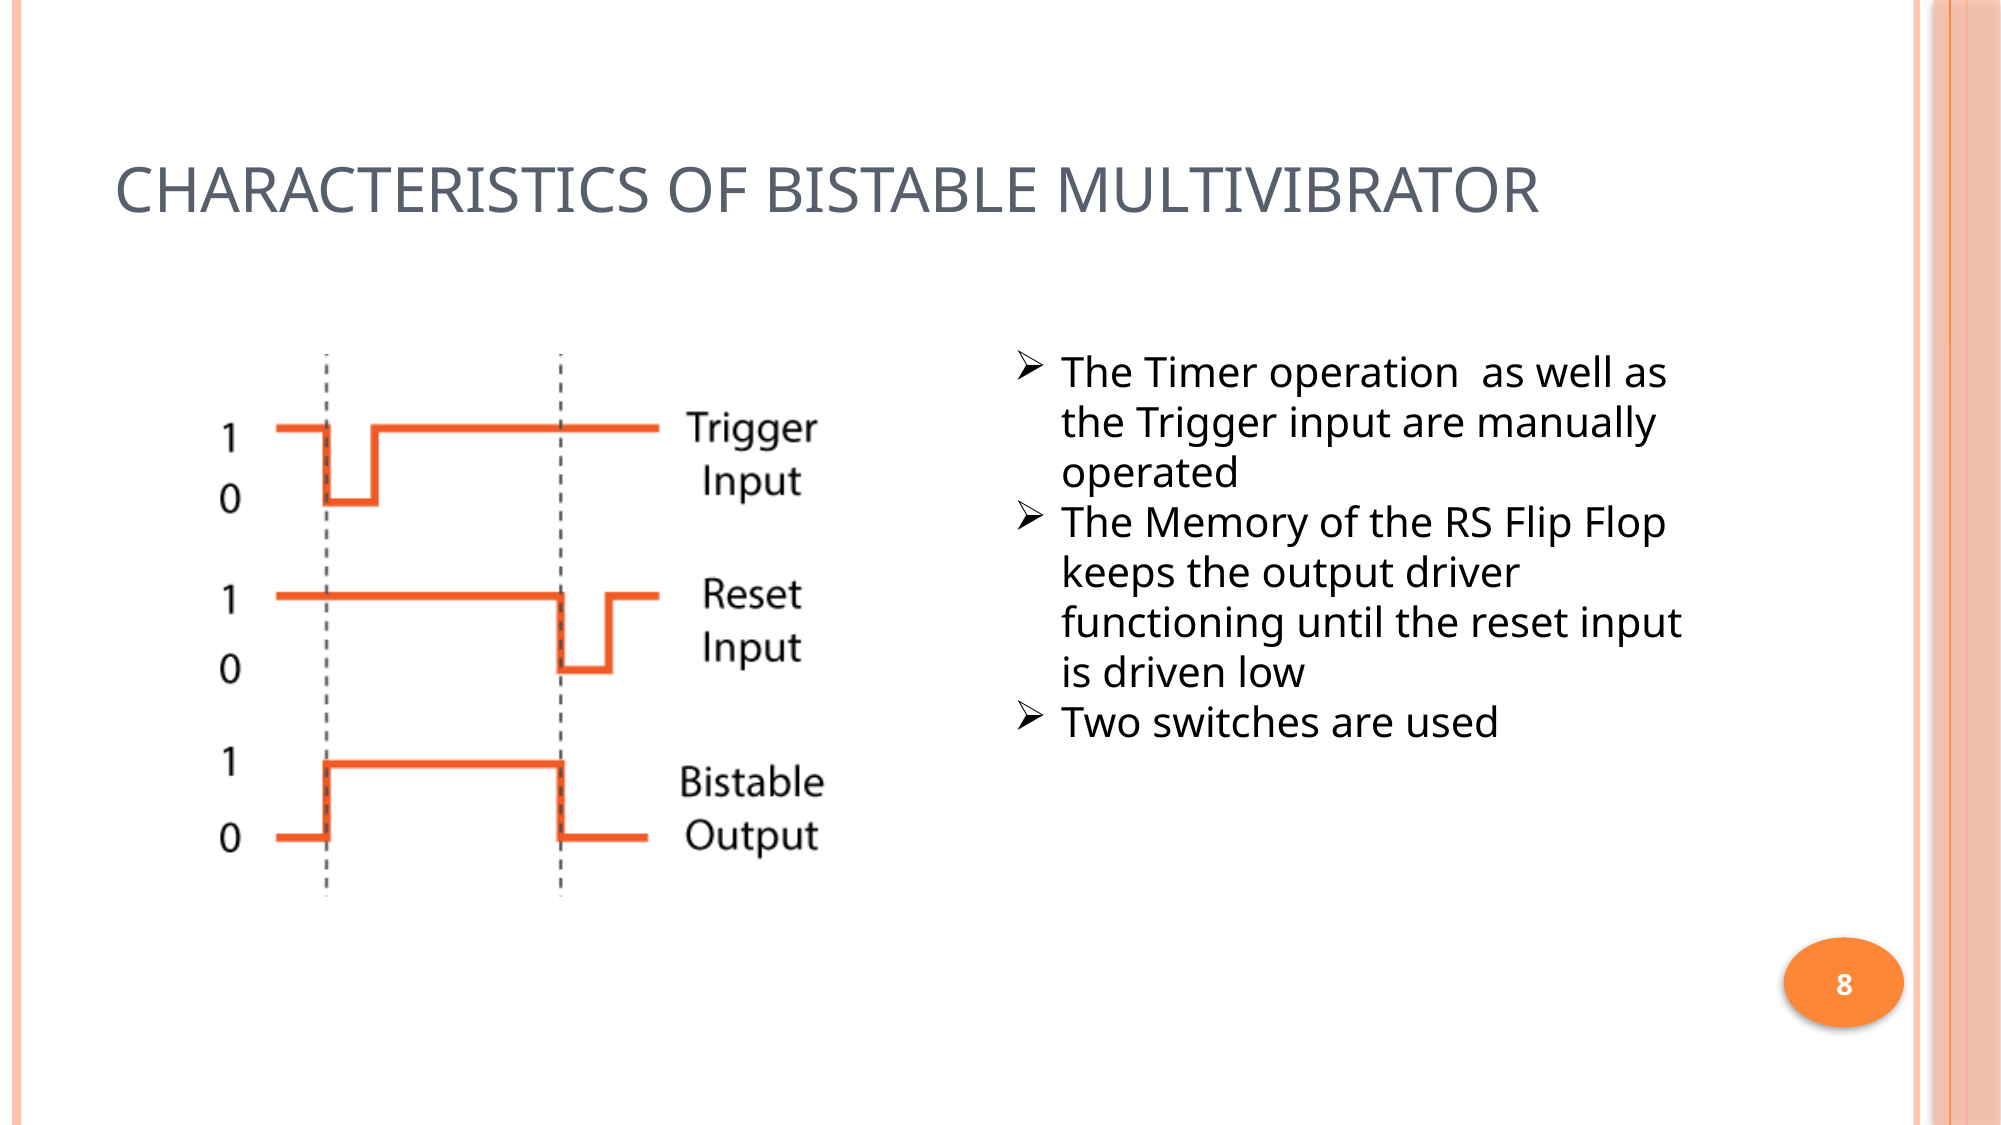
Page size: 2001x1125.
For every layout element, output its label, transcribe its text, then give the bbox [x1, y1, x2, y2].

picture [167, 353, 849, 897]
title Characteristics of Bistable Multivibrator [99, 45, 1734, 233]
slide_number 8 [1777, 940, 1912, 1027]
text_box The Timer operation as well as the Trigger input are manually operated The Memory of the RS Flip Flop keeps the output driver functioning until the reset input is driven low Two switches are used [999, 338, 1725, 844]
